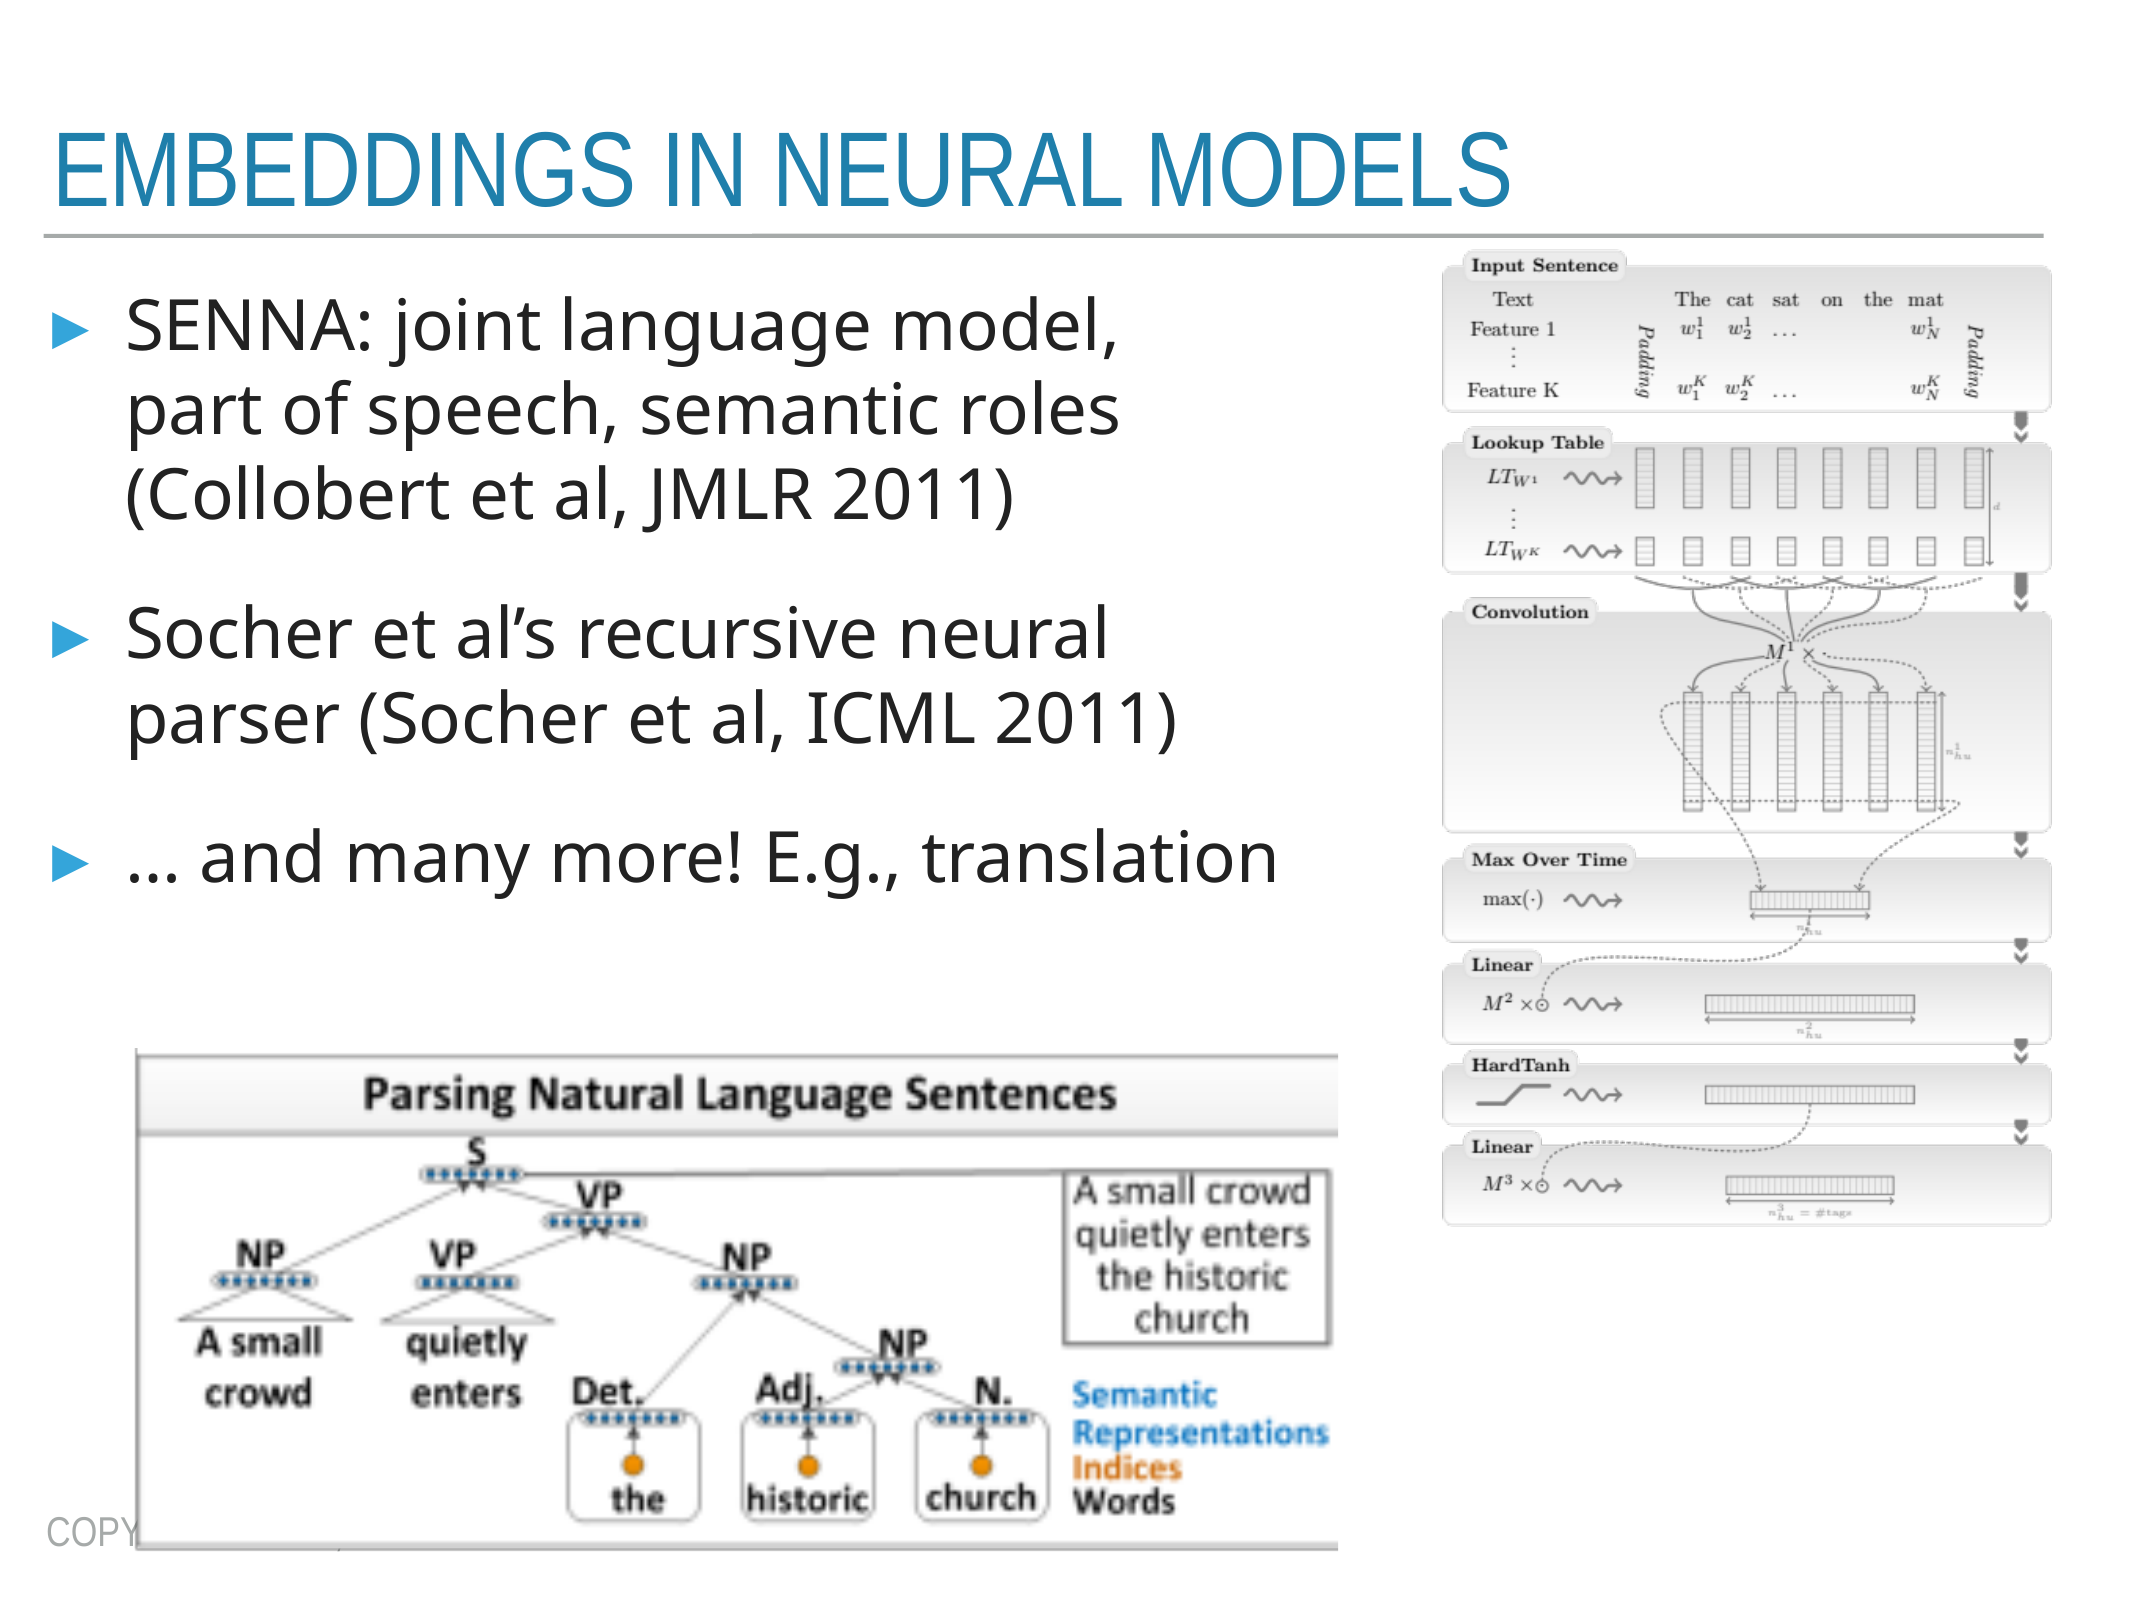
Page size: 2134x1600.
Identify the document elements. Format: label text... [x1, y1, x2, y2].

list SENNA: joint language model, part of speech, semantic roles (Collobert et al, JMLR 2011) Socher et al’s recursive neural parser (Socher et al, ICML 2011) … and many more! E.g., translation [43, 270, 2045, 1551]
picture [1420, 231, 2061, 1239]
picture [126, 1048, 1339, 1552]
title Embeddings in neural models [43, 116, 2045, 236]
